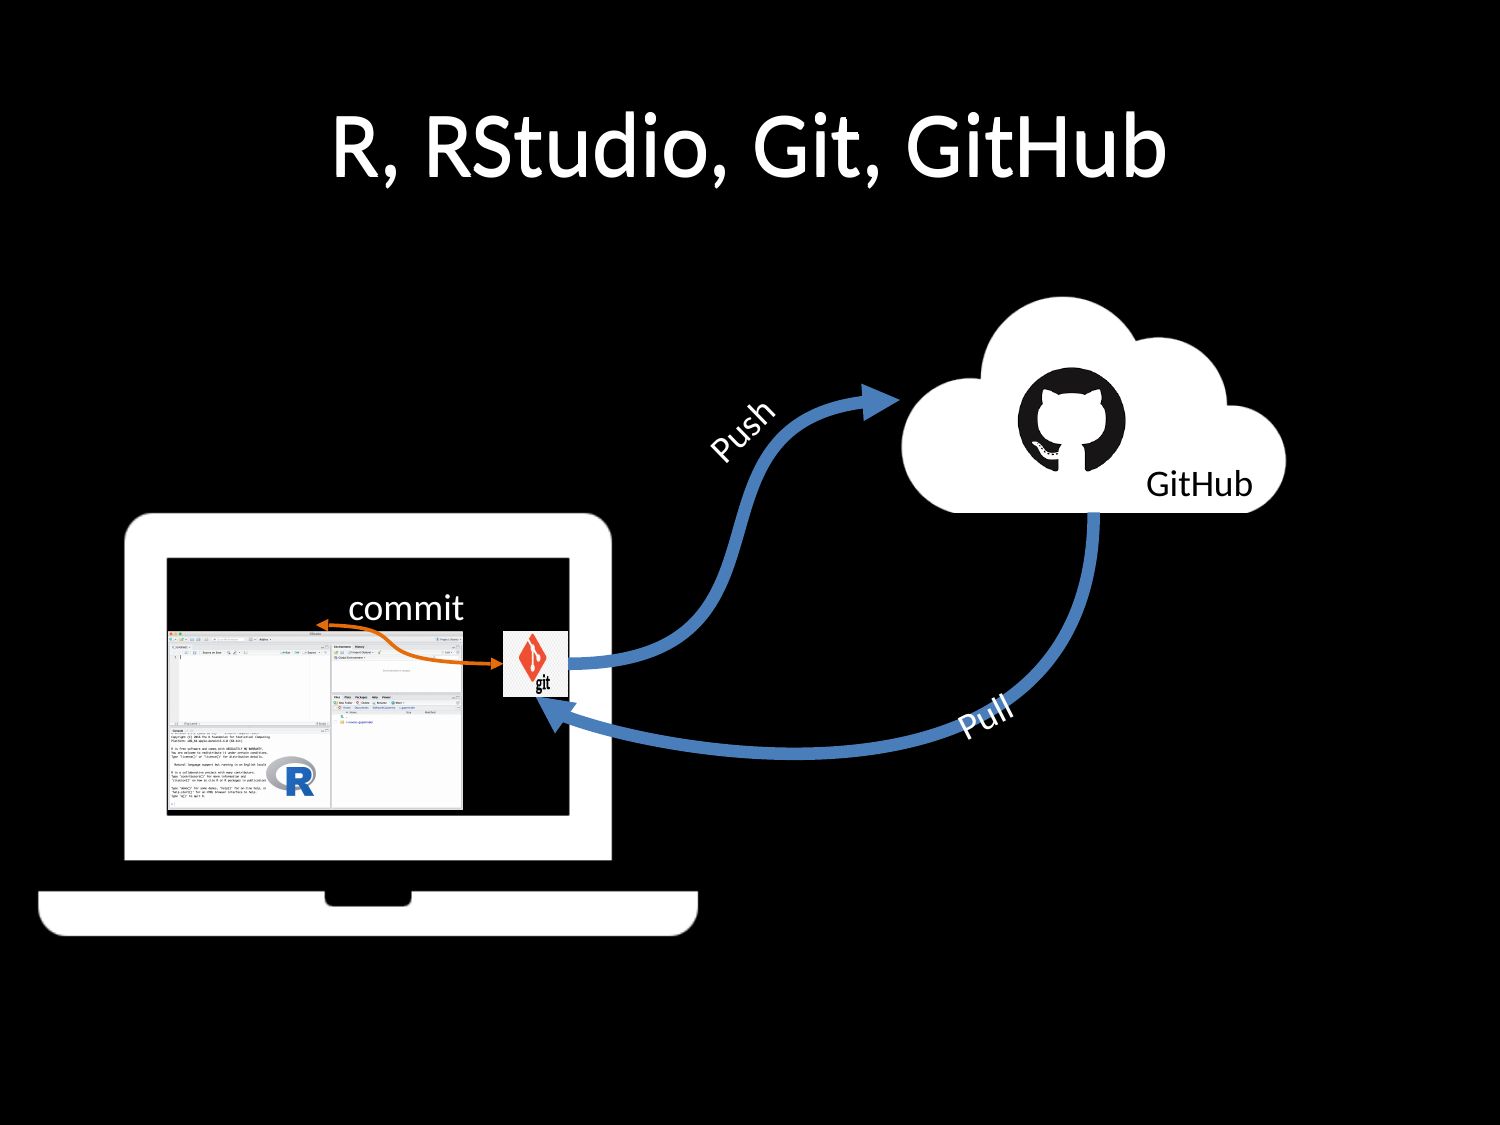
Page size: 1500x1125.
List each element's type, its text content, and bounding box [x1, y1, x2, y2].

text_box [722, 324, 907, 884]
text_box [315, 624, 504, 664]
text_box R, RStudio, Git, GitHub [74, 47, 1425, 235]
picture [899, 287, 1288, 513]
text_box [567, 399, 717, 664]
picture [24, 512, 713, 976]
text_box Pull [932, 668, 1037, 761]
